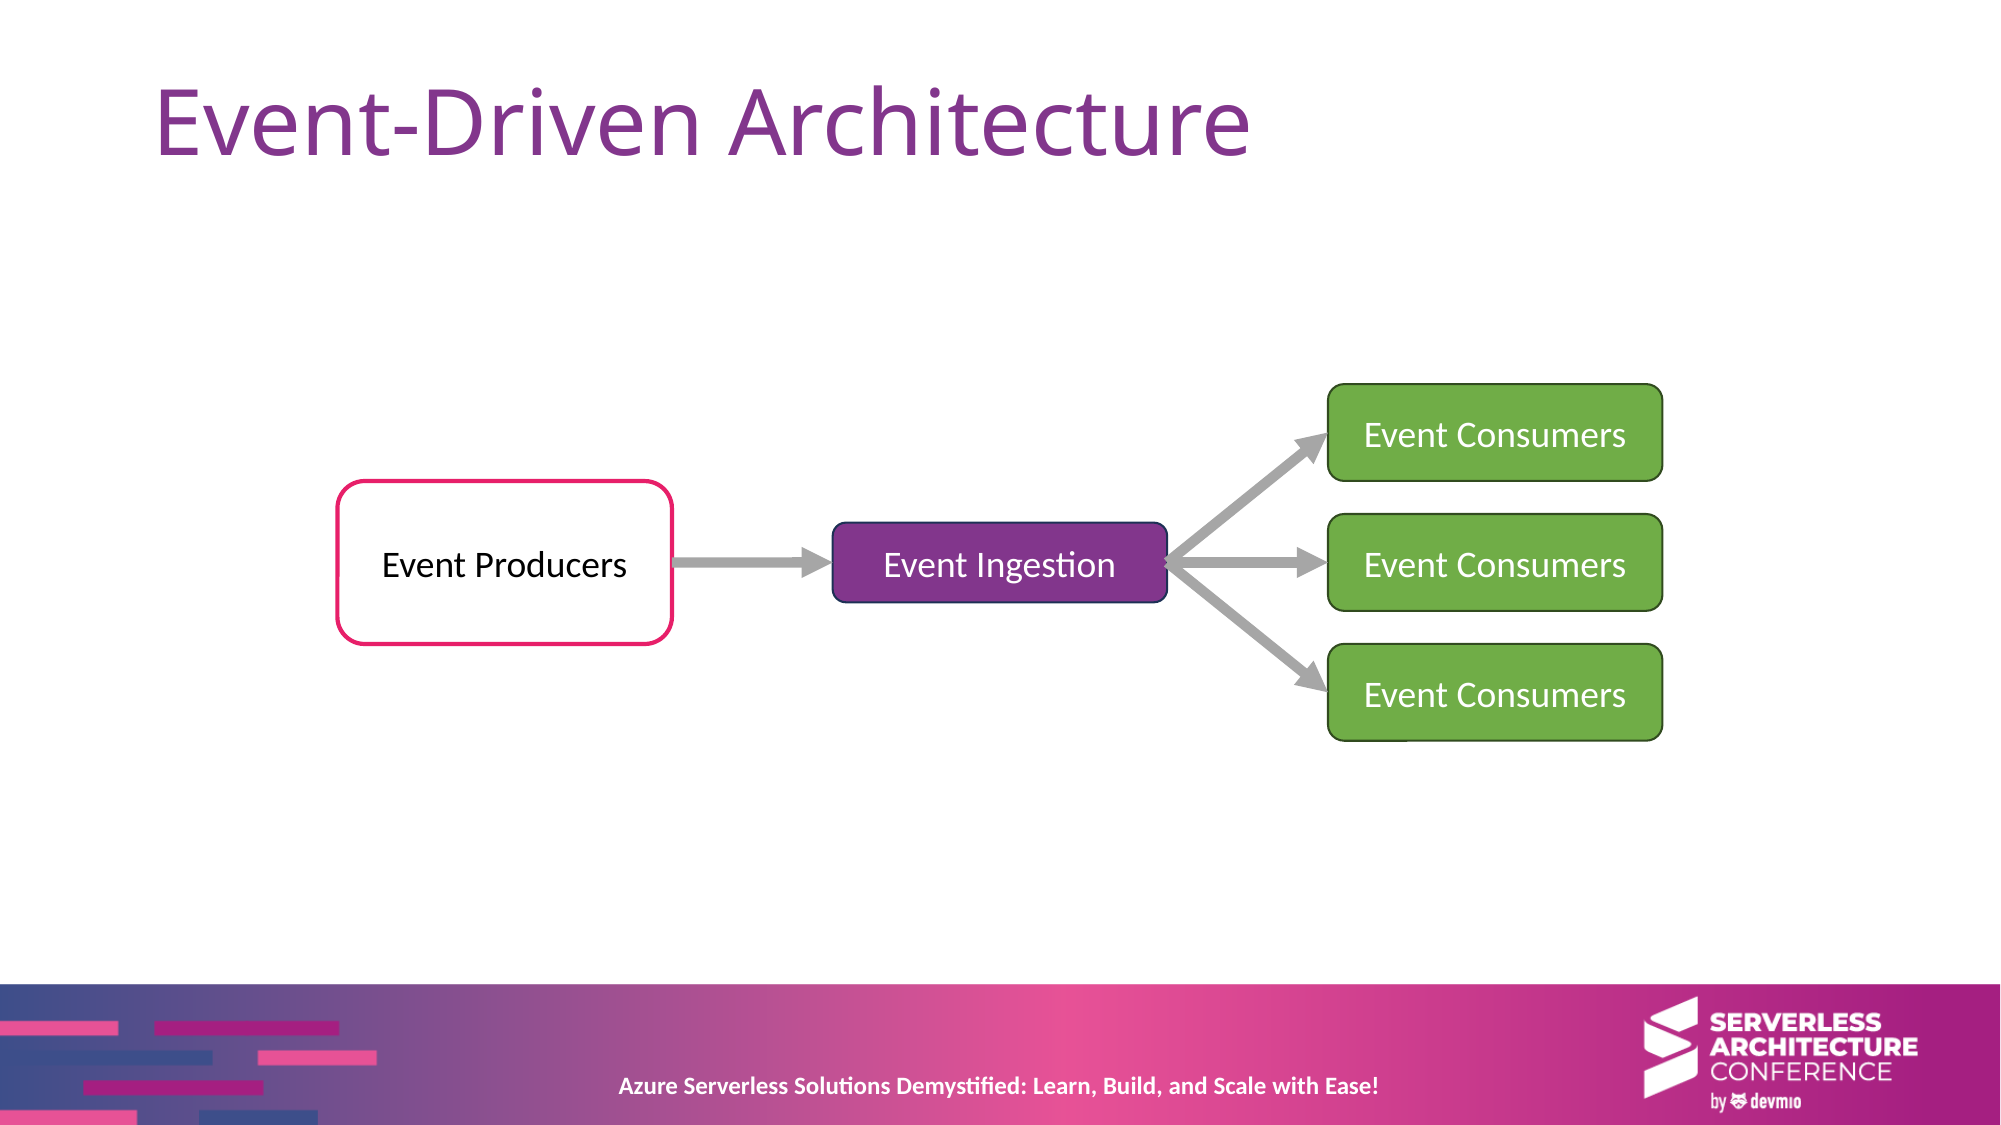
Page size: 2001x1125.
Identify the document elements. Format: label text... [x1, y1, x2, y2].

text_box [1167, 432, 1329, 562]
text_box Event Consumers [1329, 512, 1664, 612]
text_box Event Consumers [1326, 642, 1664, 742]
text_box Event Ingestion [831, 521, 1167, 604]
title Event-Driven Architecture [137, 17, 1863, 235]
text_box Event Consumers [1326, 383, 1664, 482]
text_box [1167, 562, 1329, 693]
picture [0, 0, 2001, 1125]
text_box Event Producers [336, 479, 673, 646]
